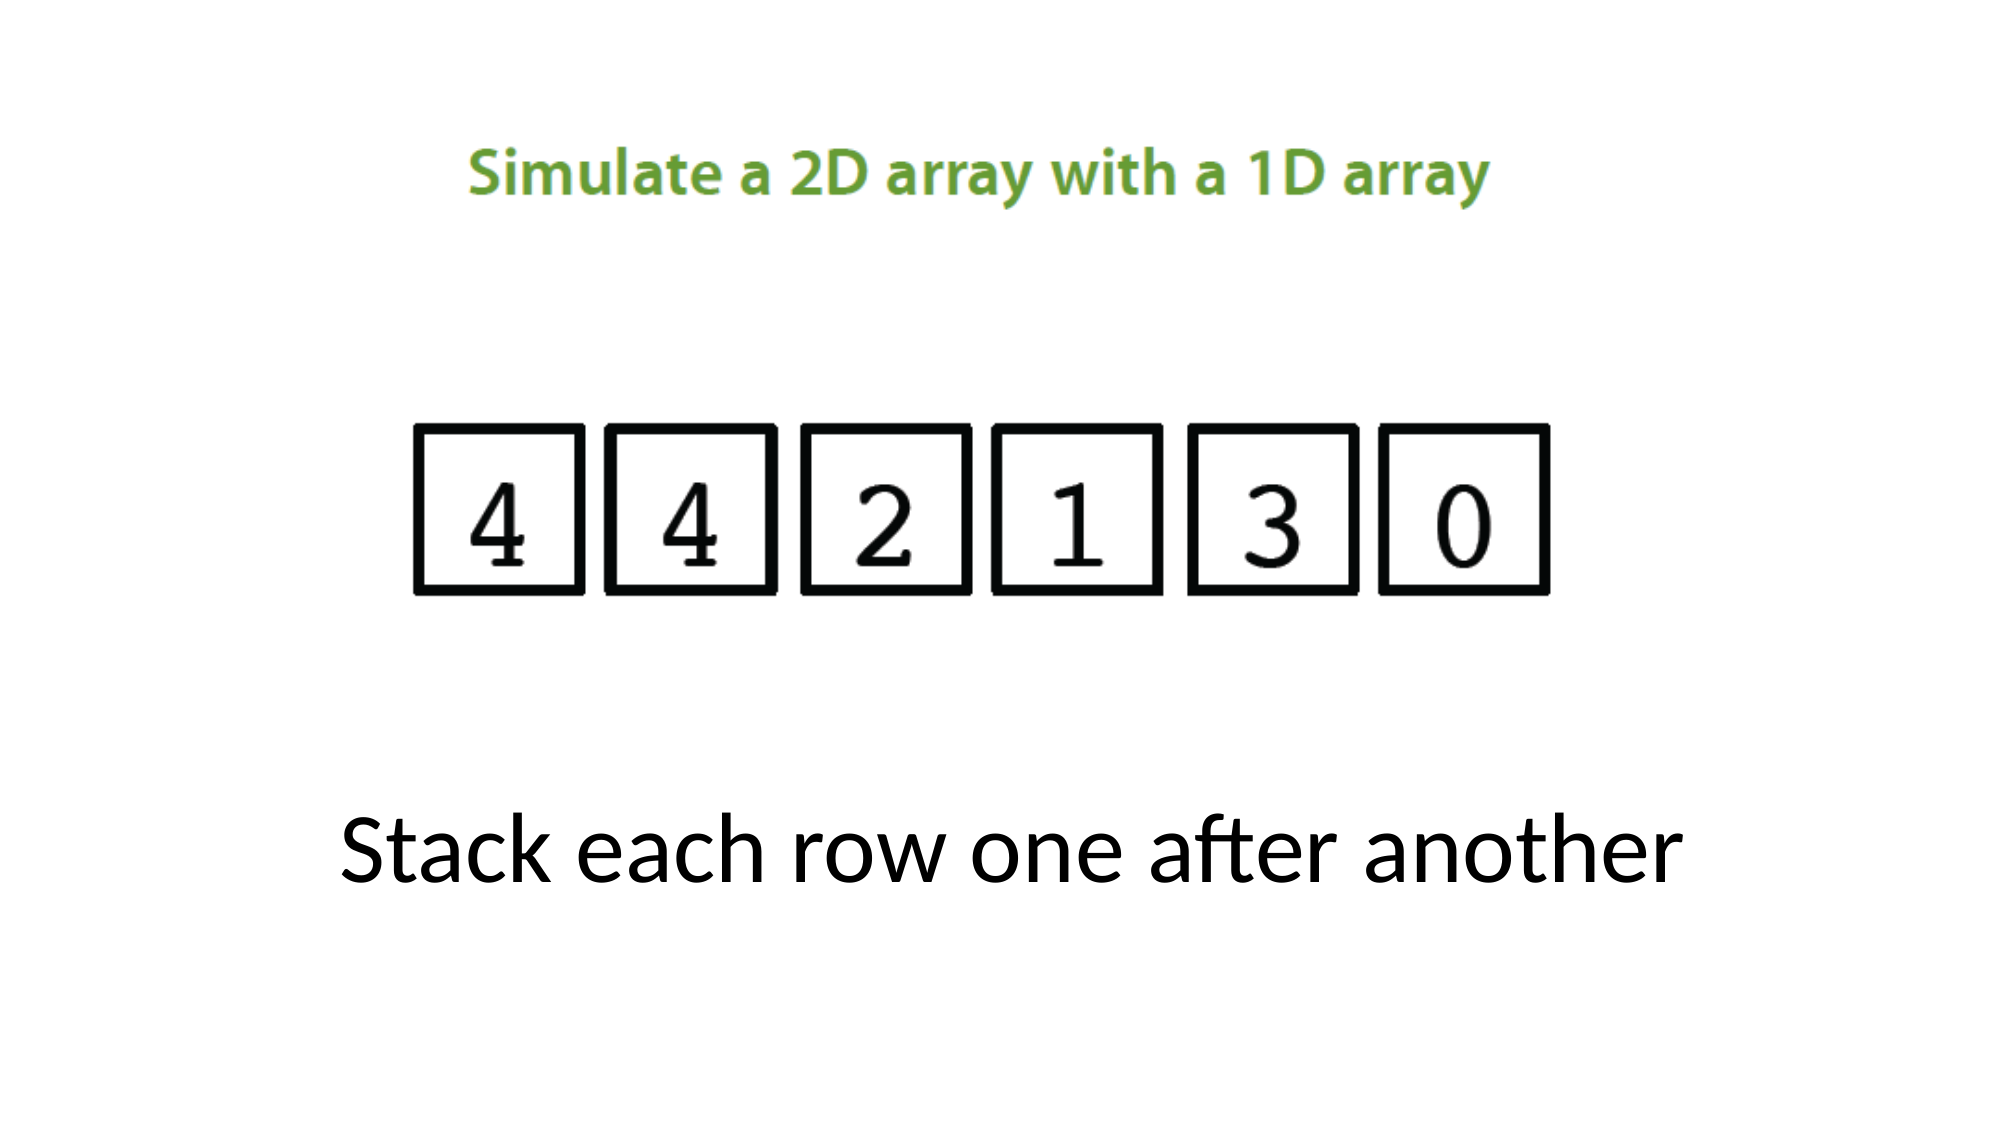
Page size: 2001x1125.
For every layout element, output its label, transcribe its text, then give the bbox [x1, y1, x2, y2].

text_box Stack each row one after another [201, 774, 1825, 910]
picture [384, 391, 1584, 624]
picture [447, 127, 1522, 294]
